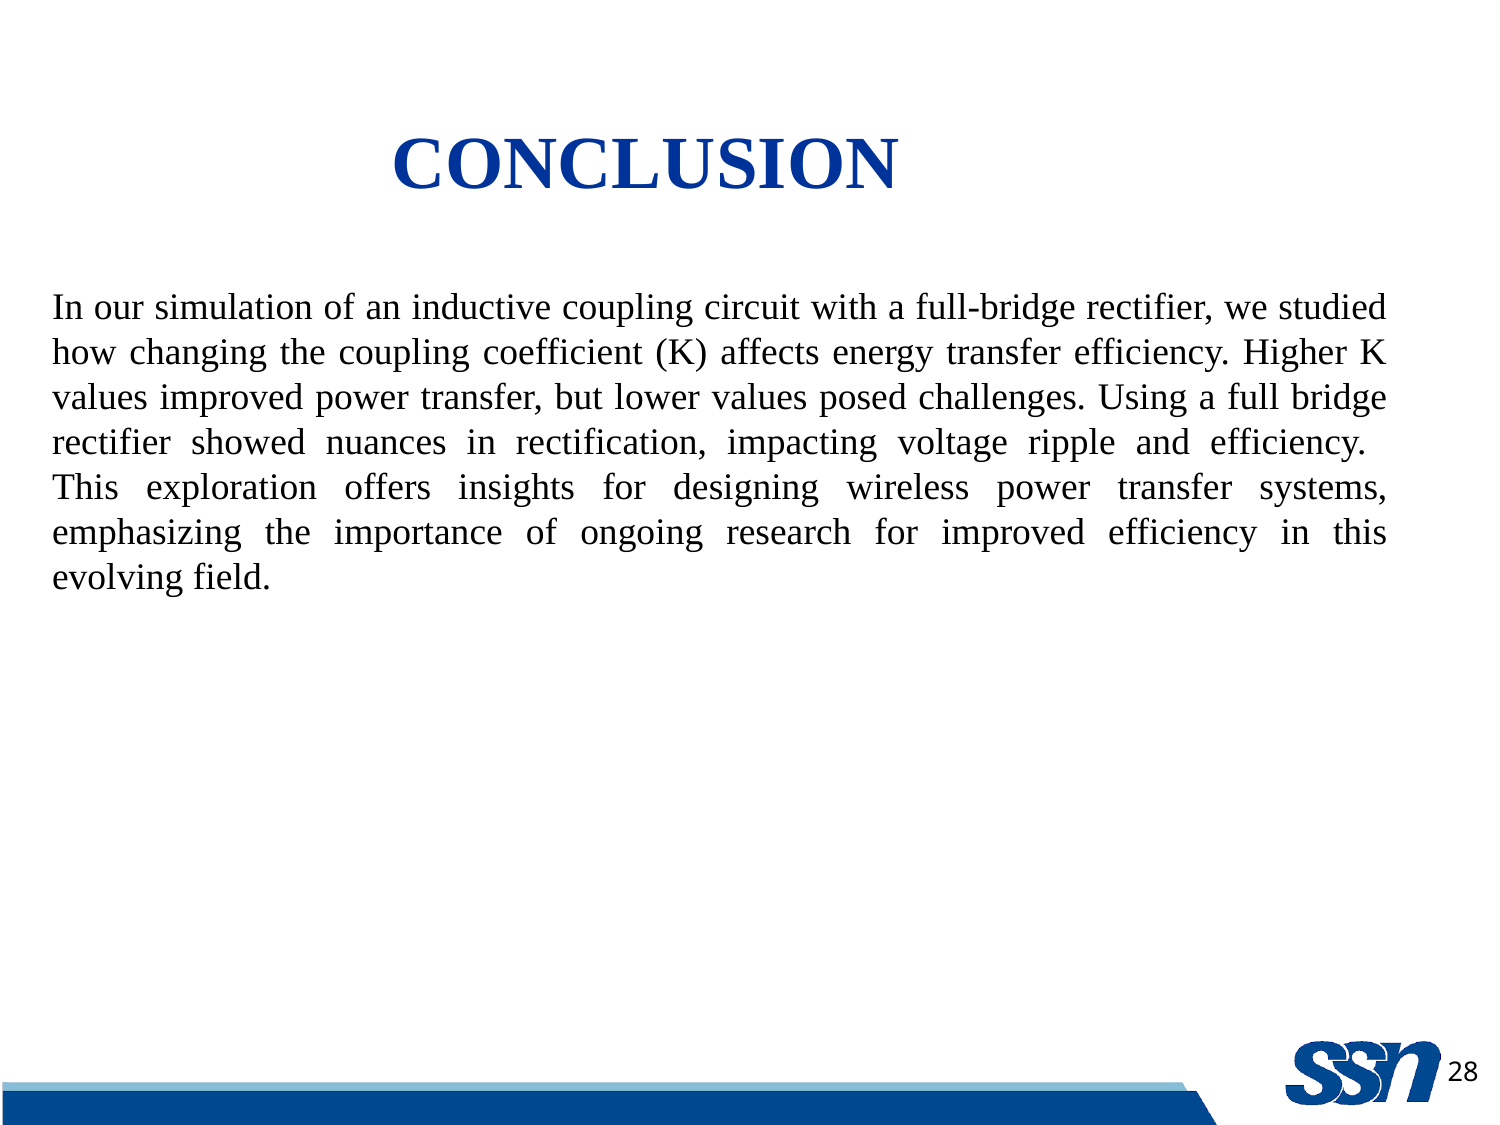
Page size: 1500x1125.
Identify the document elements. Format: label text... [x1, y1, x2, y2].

picture [0, 1028, 1500, 1125]
title In our simulation of an inductive coupling circuit with a full-bridge rectifier, we studied how changing the coupling coefficient (K) affects energy transfer efficiency. Higher K values improved power transfer, but lower values posed challenges. Using a full bridge rectifier showed nuances in rectification, impacting voltage ripple and efficiency. This exploration offers insights for designing wireless power transfer systems, emphasizing the importance of ongoing research for improved efficiency in this evolving field. [37, 229, 1404, 988]
slide_number 28 [1403, 1038, 1494, 1125]
list CONCLUSION [118, 75, 1394, 212]
